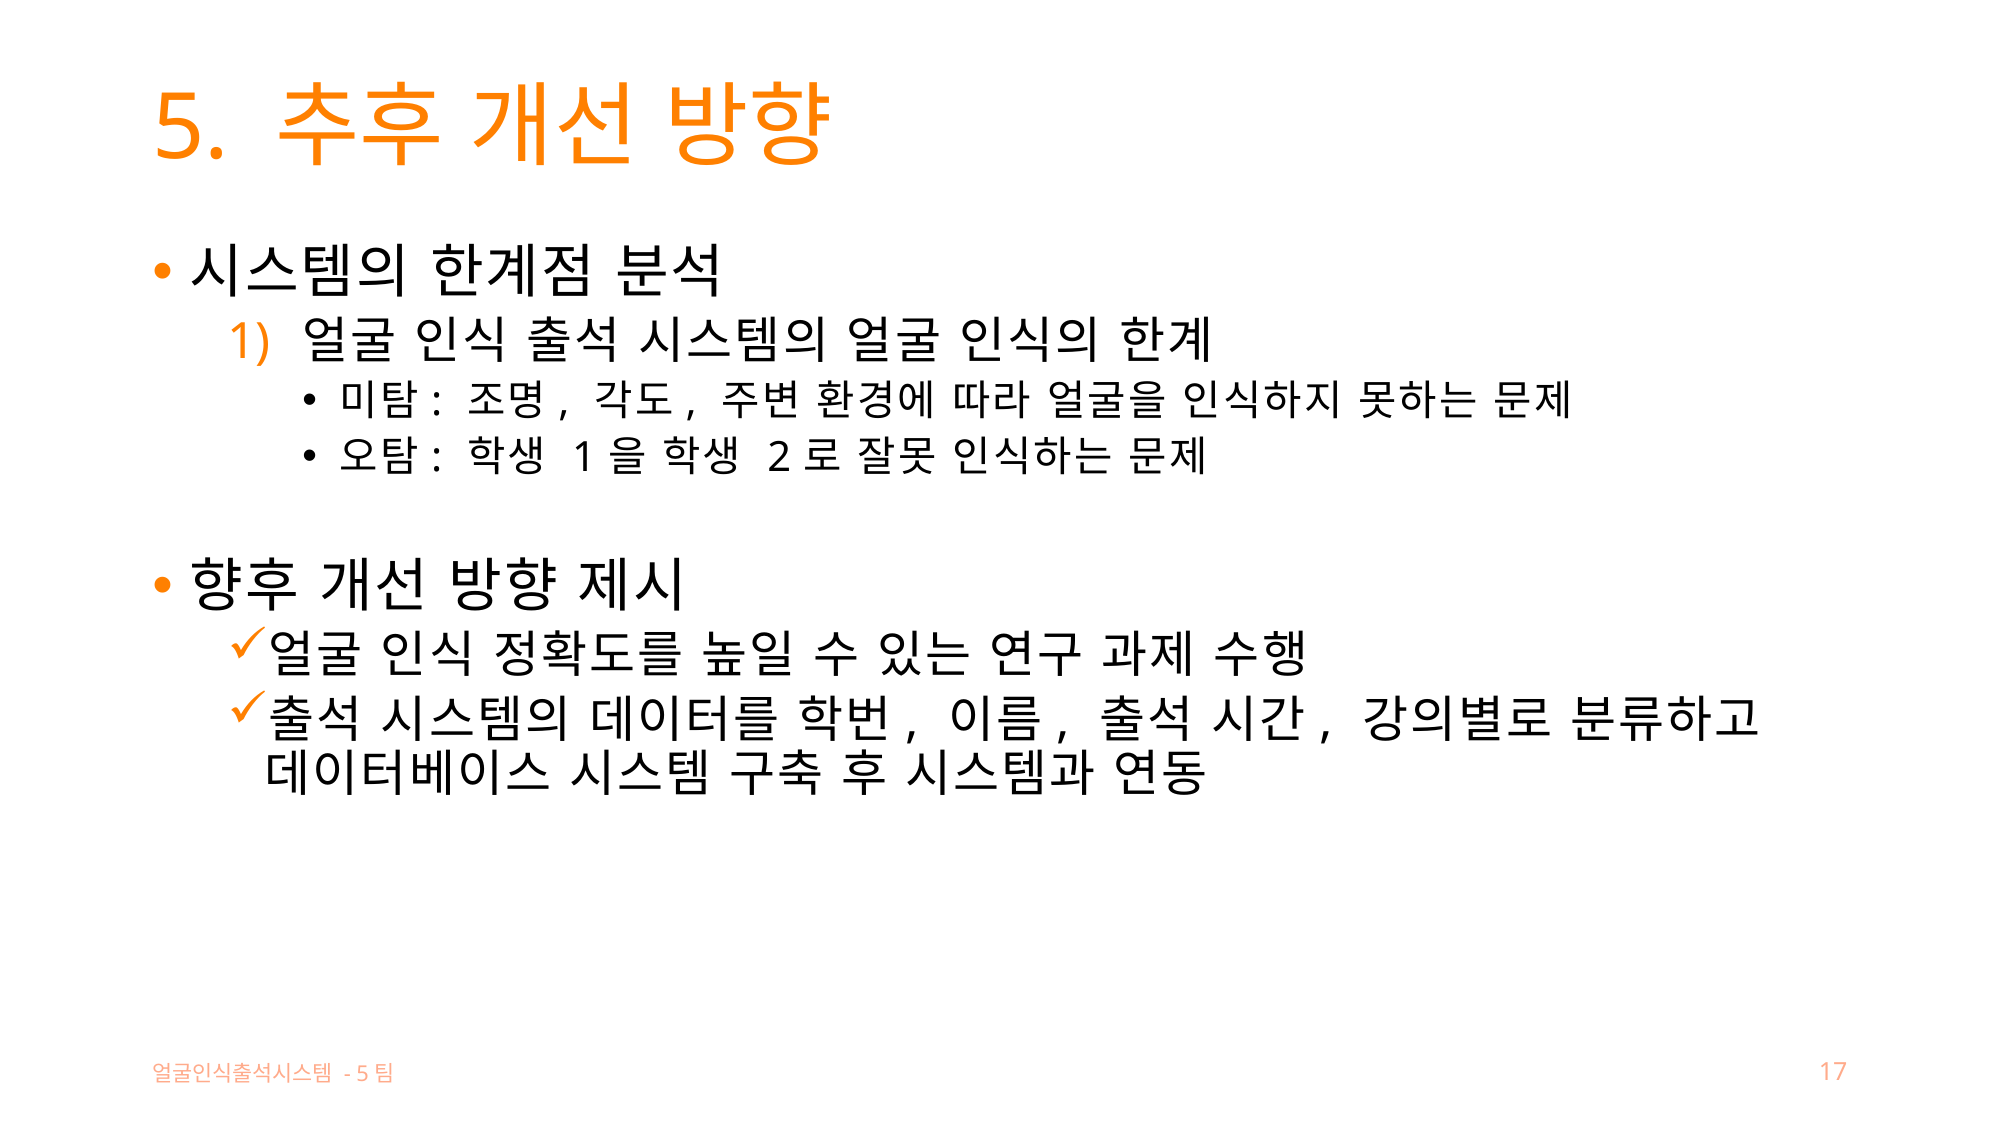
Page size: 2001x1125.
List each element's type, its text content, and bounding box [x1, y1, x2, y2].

title 5. 추후 개선 방향 [137, 56, 1863, 201]
slide_number 얼굴인식출석시스템 - 5팀 [137, 1042, 588, 1103]
slide_number 17 [1412, 1042, 1863, 1103]
list 시스템의 한계점 분석 얼굴 인식 출석 시스템의 얼굴 인식의 한계 미탐: 조명, 각도, 주변 환경에 따라 얼굴을 인식하지 못하는 문제 오탐: 학생 1을 학생 2로 잘못 인식하는 문제 향후 개선 방향 제시 얼굴 인식 정확도를 높일 수 있는 연구 과제 수행 출석 시스템의 데이터를 학번, 이름, 출석 시간, 강의별로 분류하고 데이터베이스 시스템 구축 후 시스템과 연동 [137, 234, 1863, 1014]
